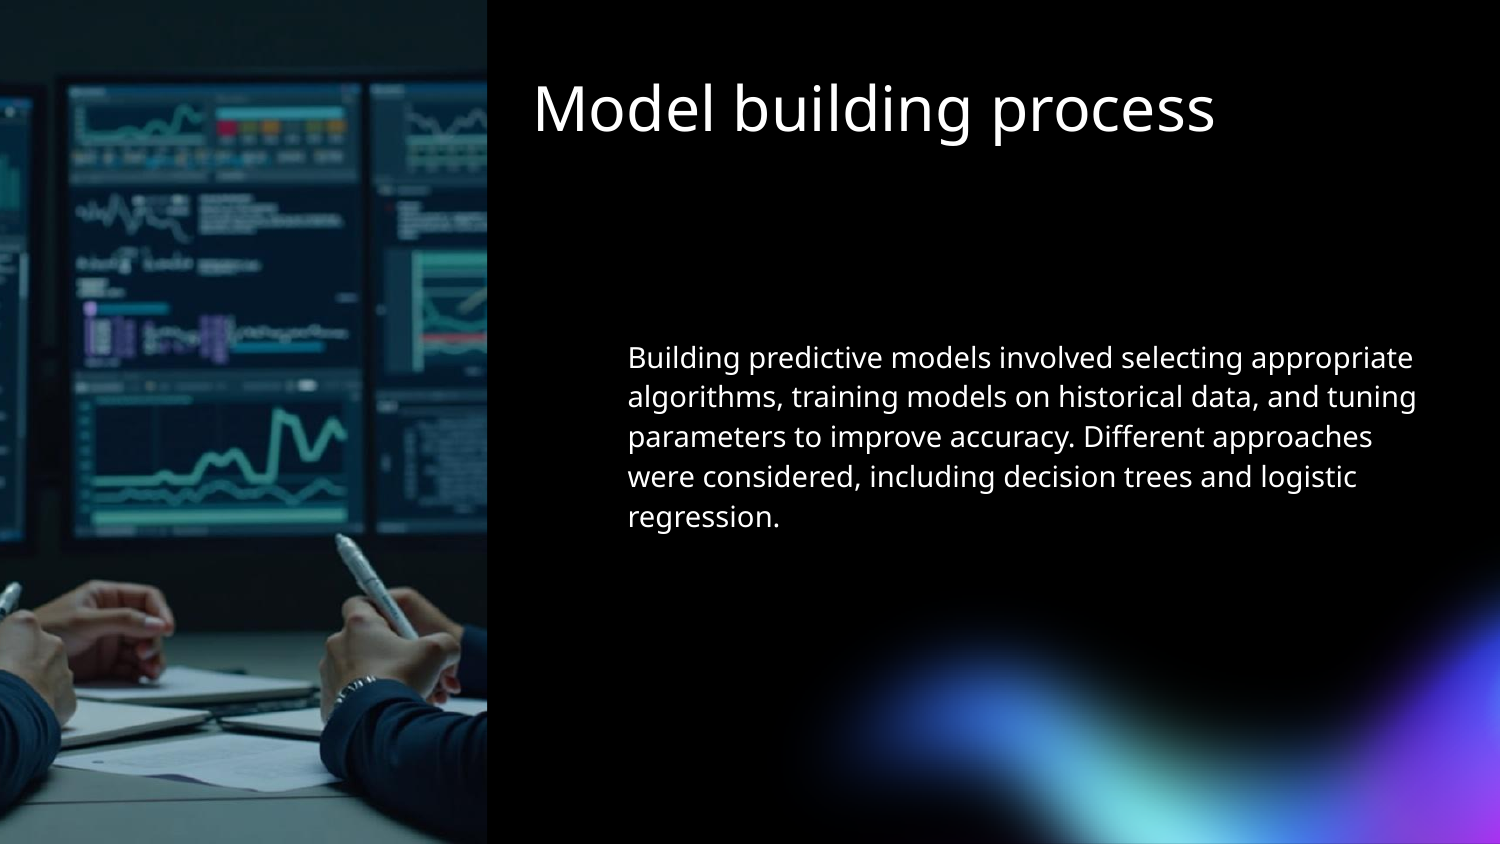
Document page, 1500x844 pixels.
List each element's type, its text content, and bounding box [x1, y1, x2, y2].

picture [0, 0, 1500, 844]
title Model building process [517, 50, 1488, 288]
list Building predictive models involved selecting appropriate algorithms, training models on historical data, and tuning parameters to improve accuracy. Different approaches were considered, including decision trees and logistic regression. [575, 321, 1454, 788]
